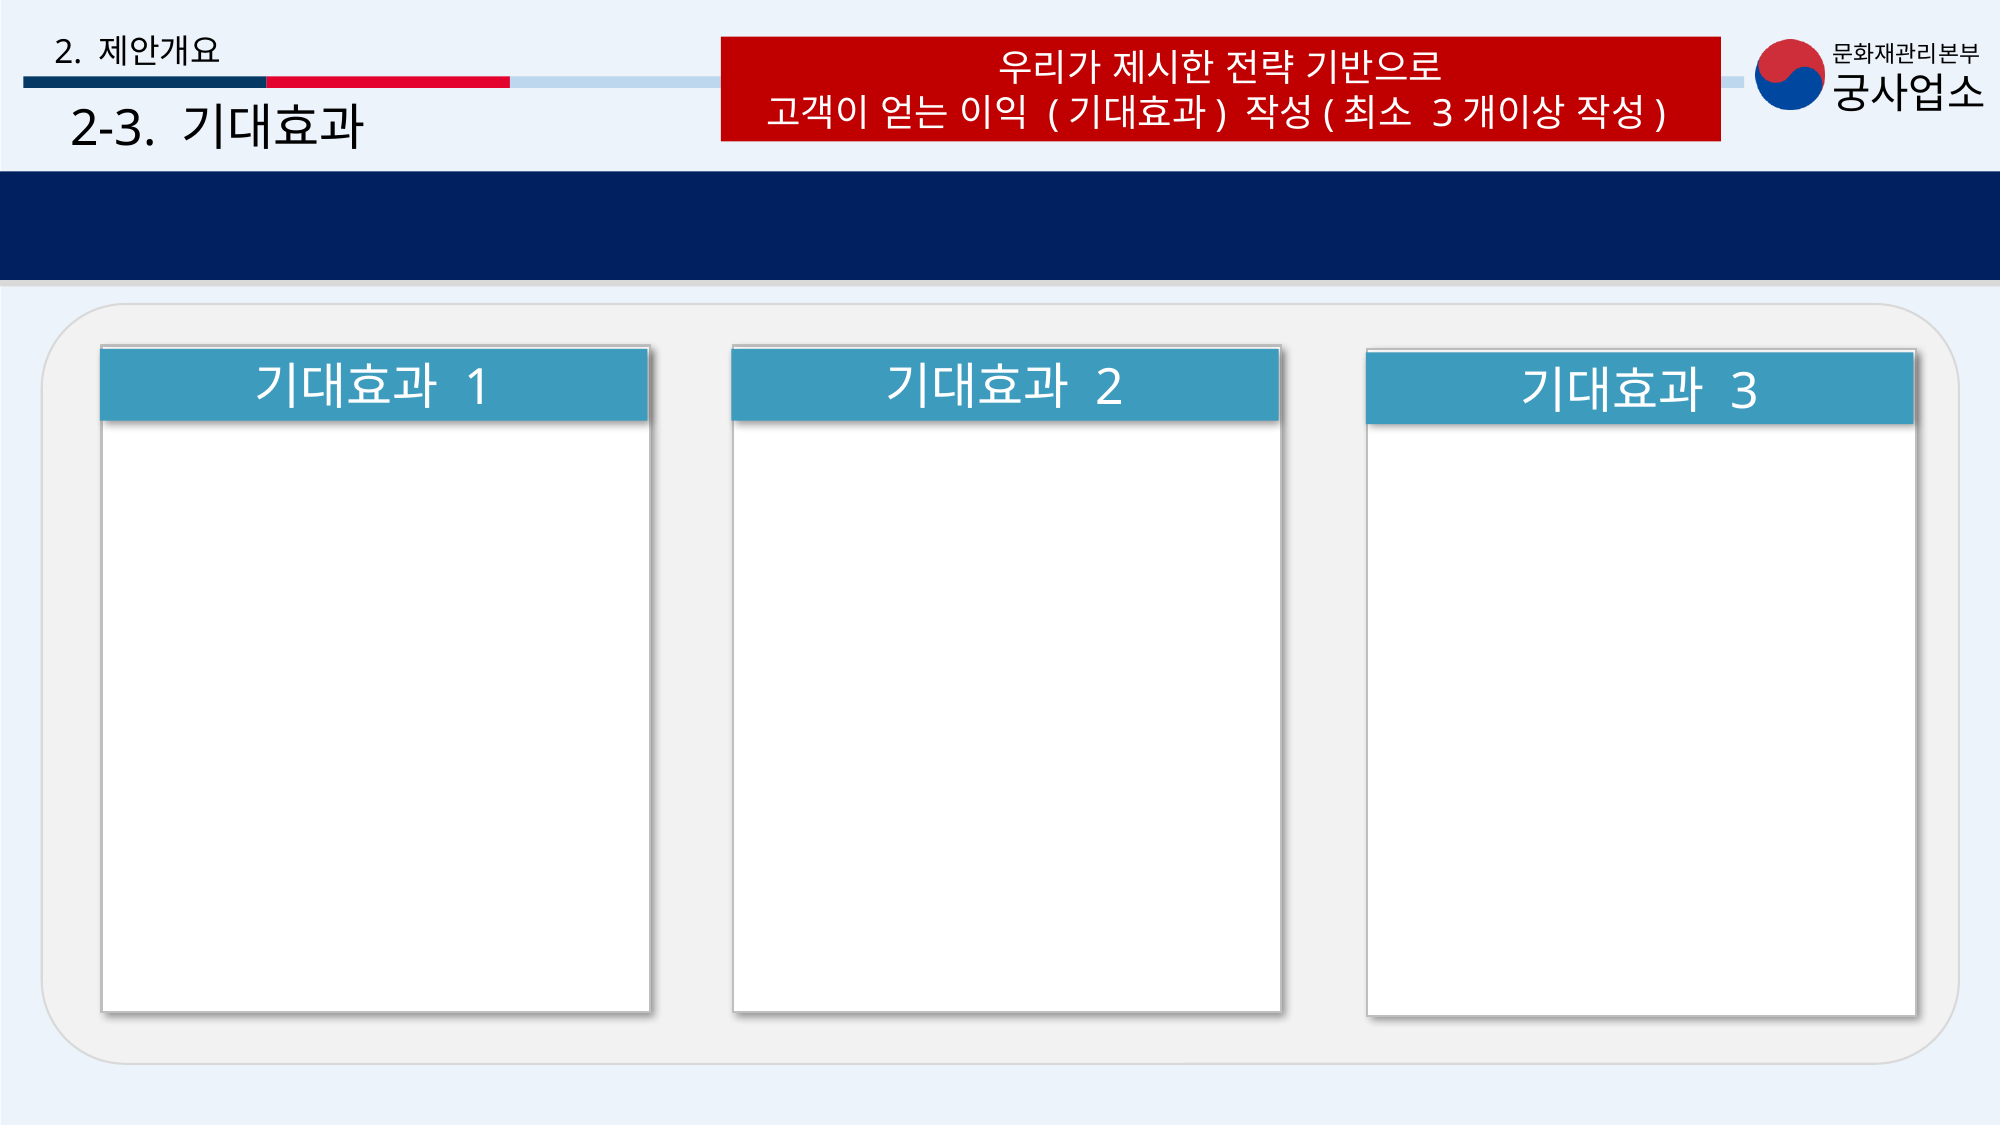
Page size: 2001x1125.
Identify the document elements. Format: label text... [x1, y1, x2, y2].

text_box 2. 제안개요 [39, 22, 502, 76]
text_box 우리가 제시한 전략 기반으로 고객이 얻는 이익 (기대효과) 작성(최소 3개이상 작성) [720, 36, 1721, 76]
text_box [1365, 348, 1916, 1016]
text_box [0, 0, 2000, 171]
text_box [731, 345, 1282, 1013]
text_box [0, 171, 2000, 287]
text_box 2-3. 기대효과 [55, 88, 807, 164]
text_box [40, 302, 1960, 1065]
text_box [0, 287, 2000, 1125]
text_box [23, 76, 1745, 88]
text_box 우리가 제시한 전략 기반으로 고객이 얻는 이익 (기대효과) 작성(최소 3개이상 작성) [720, 88, 1721, 142]
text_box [1755, 32, 2000, 126]
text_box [99, 345, 650, 1013]
